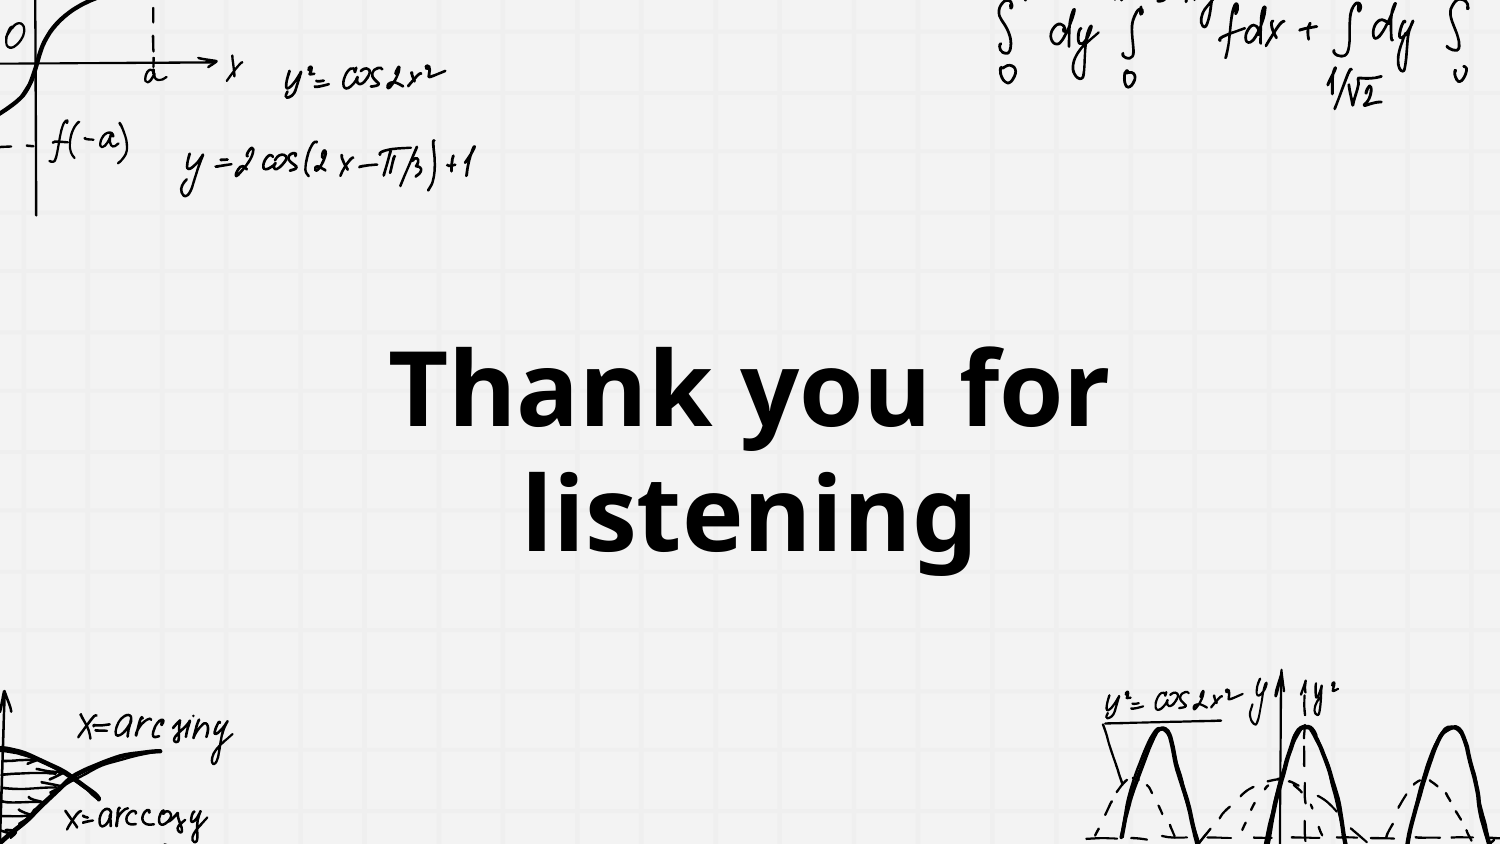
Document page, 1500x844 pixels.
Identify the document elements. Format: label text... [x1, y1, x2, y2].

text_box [0, 0, 477, 217]
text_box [0, 668, 1500, 844]
title Thank you for listening [217, 388, 1283, 588]
